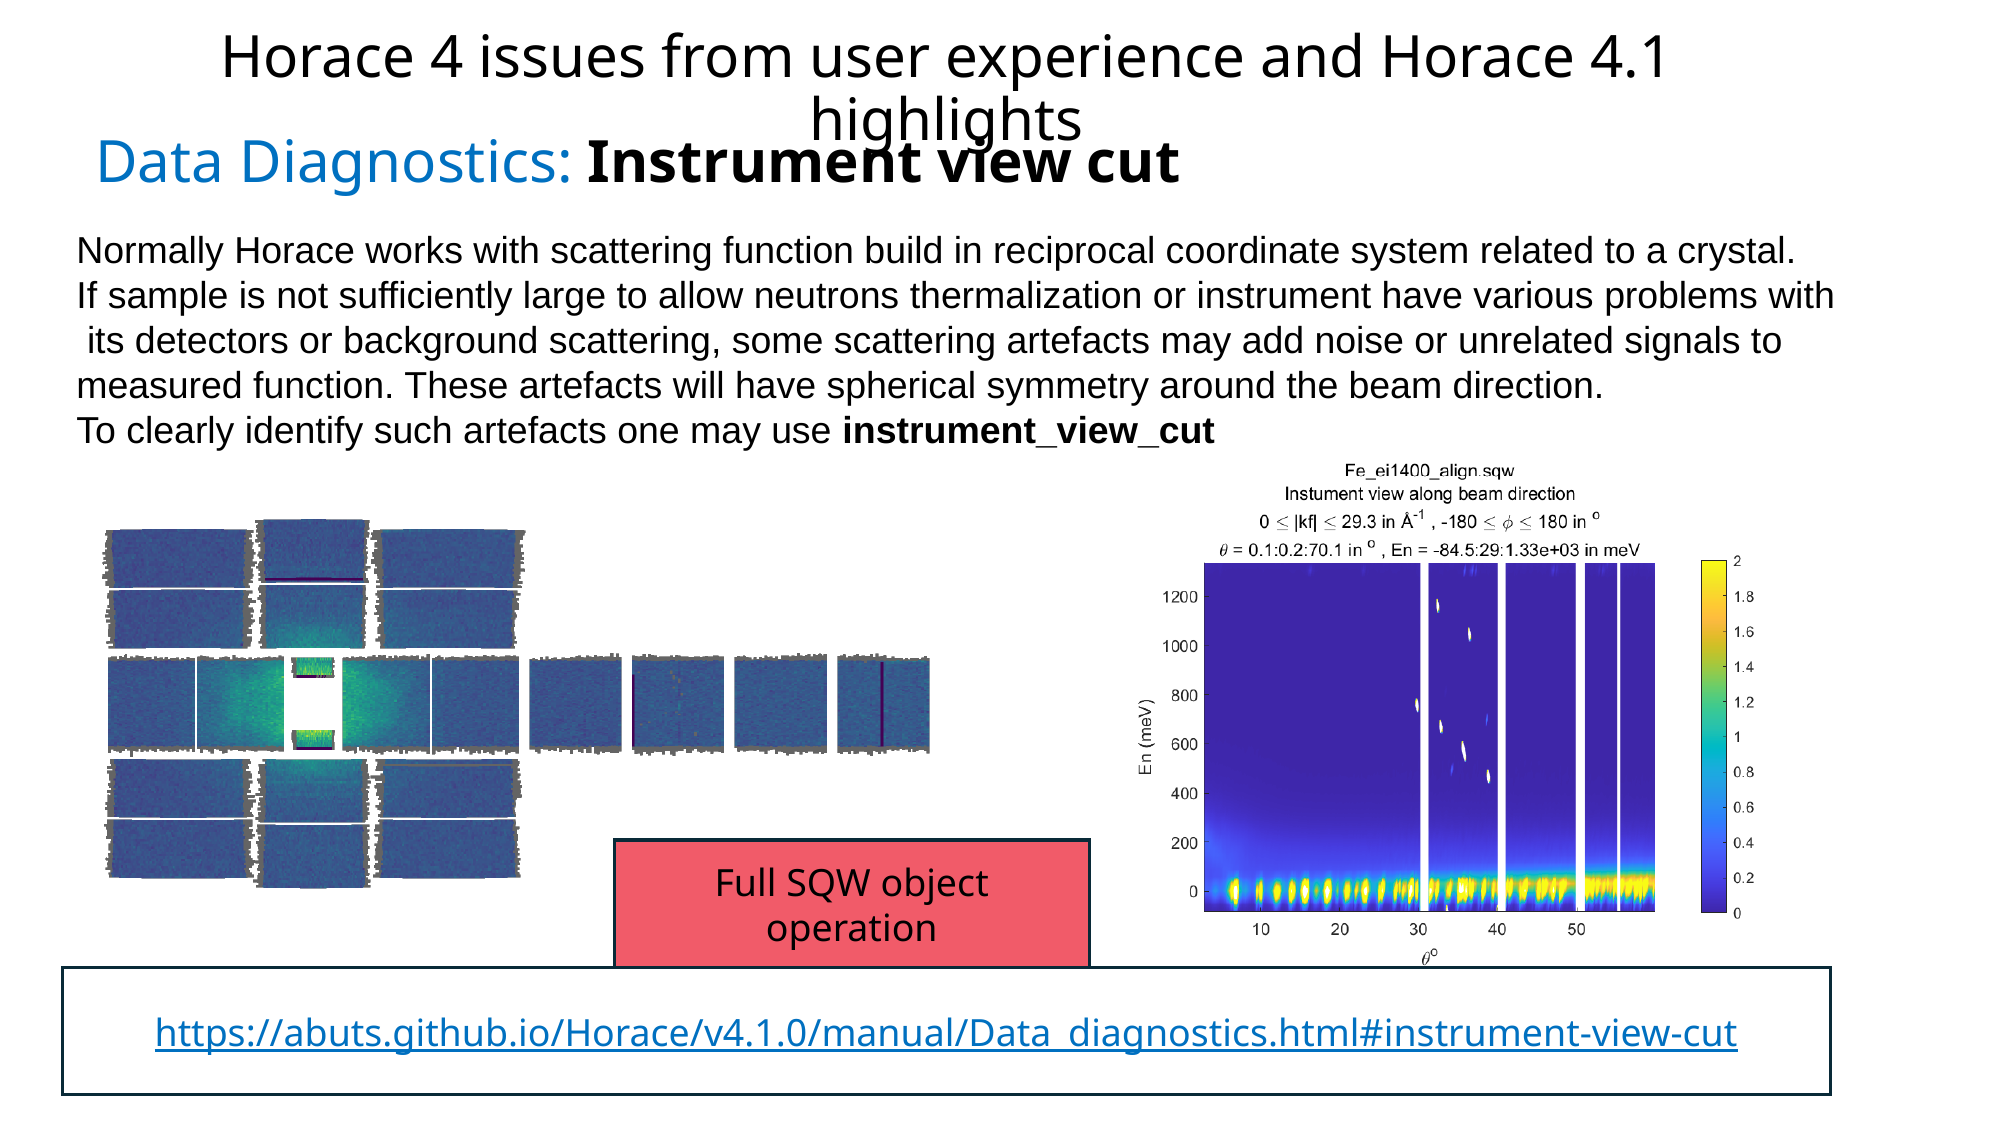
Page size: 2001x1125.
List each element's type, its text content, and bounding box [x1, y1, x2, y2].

text_box Data Diagnostics: Instrument view cut [80, 124, 1769, 210]
picture [1128, 454, 1814, 968]
picture [61, 375, 970, 1032]
subtitle Horace 4 issues from user experience and Horace 4.1 highlights [102, 19, 1791, 144]
text_box Normally Horace works with scattering function build in reciprocal coordinate system related to a crystal. If sample is not sufficiently large to allow neutrons thermalization or instrument have various problems with its detectors or background scattering, some scattering artefacts may add noise or unrelated signals to measured function. These artefacts will have spherical symmetry around the beam direction. To clearly identify such artefacts one may use instrument_view_cut [61, 218, 2000, 459]
text_box https://abuts.github.io/Horace/v4.1.0/manual/Data_diagnostics.html#instrument-view-cut [61, 966, 1832, 1096]
text_box Full SQW object operation [970, 838, 1091, 969]
